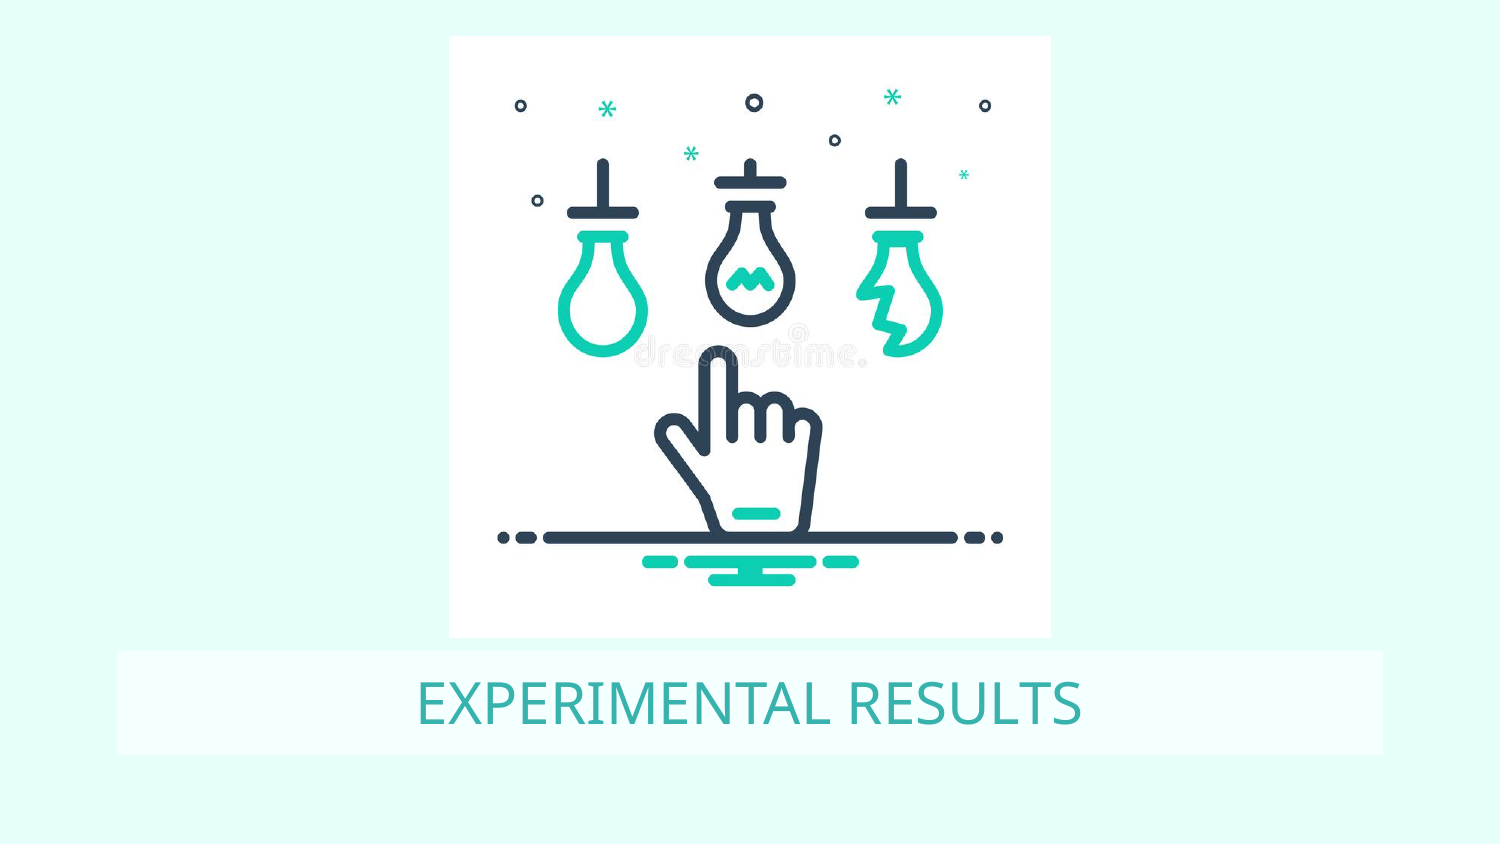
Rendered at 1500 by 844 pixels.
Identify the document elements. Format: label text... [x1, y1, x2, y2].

picture [449, 36, 1051, 638]
title EXPERIMENTAL RESULTS [116, 650, 1383, 756]
